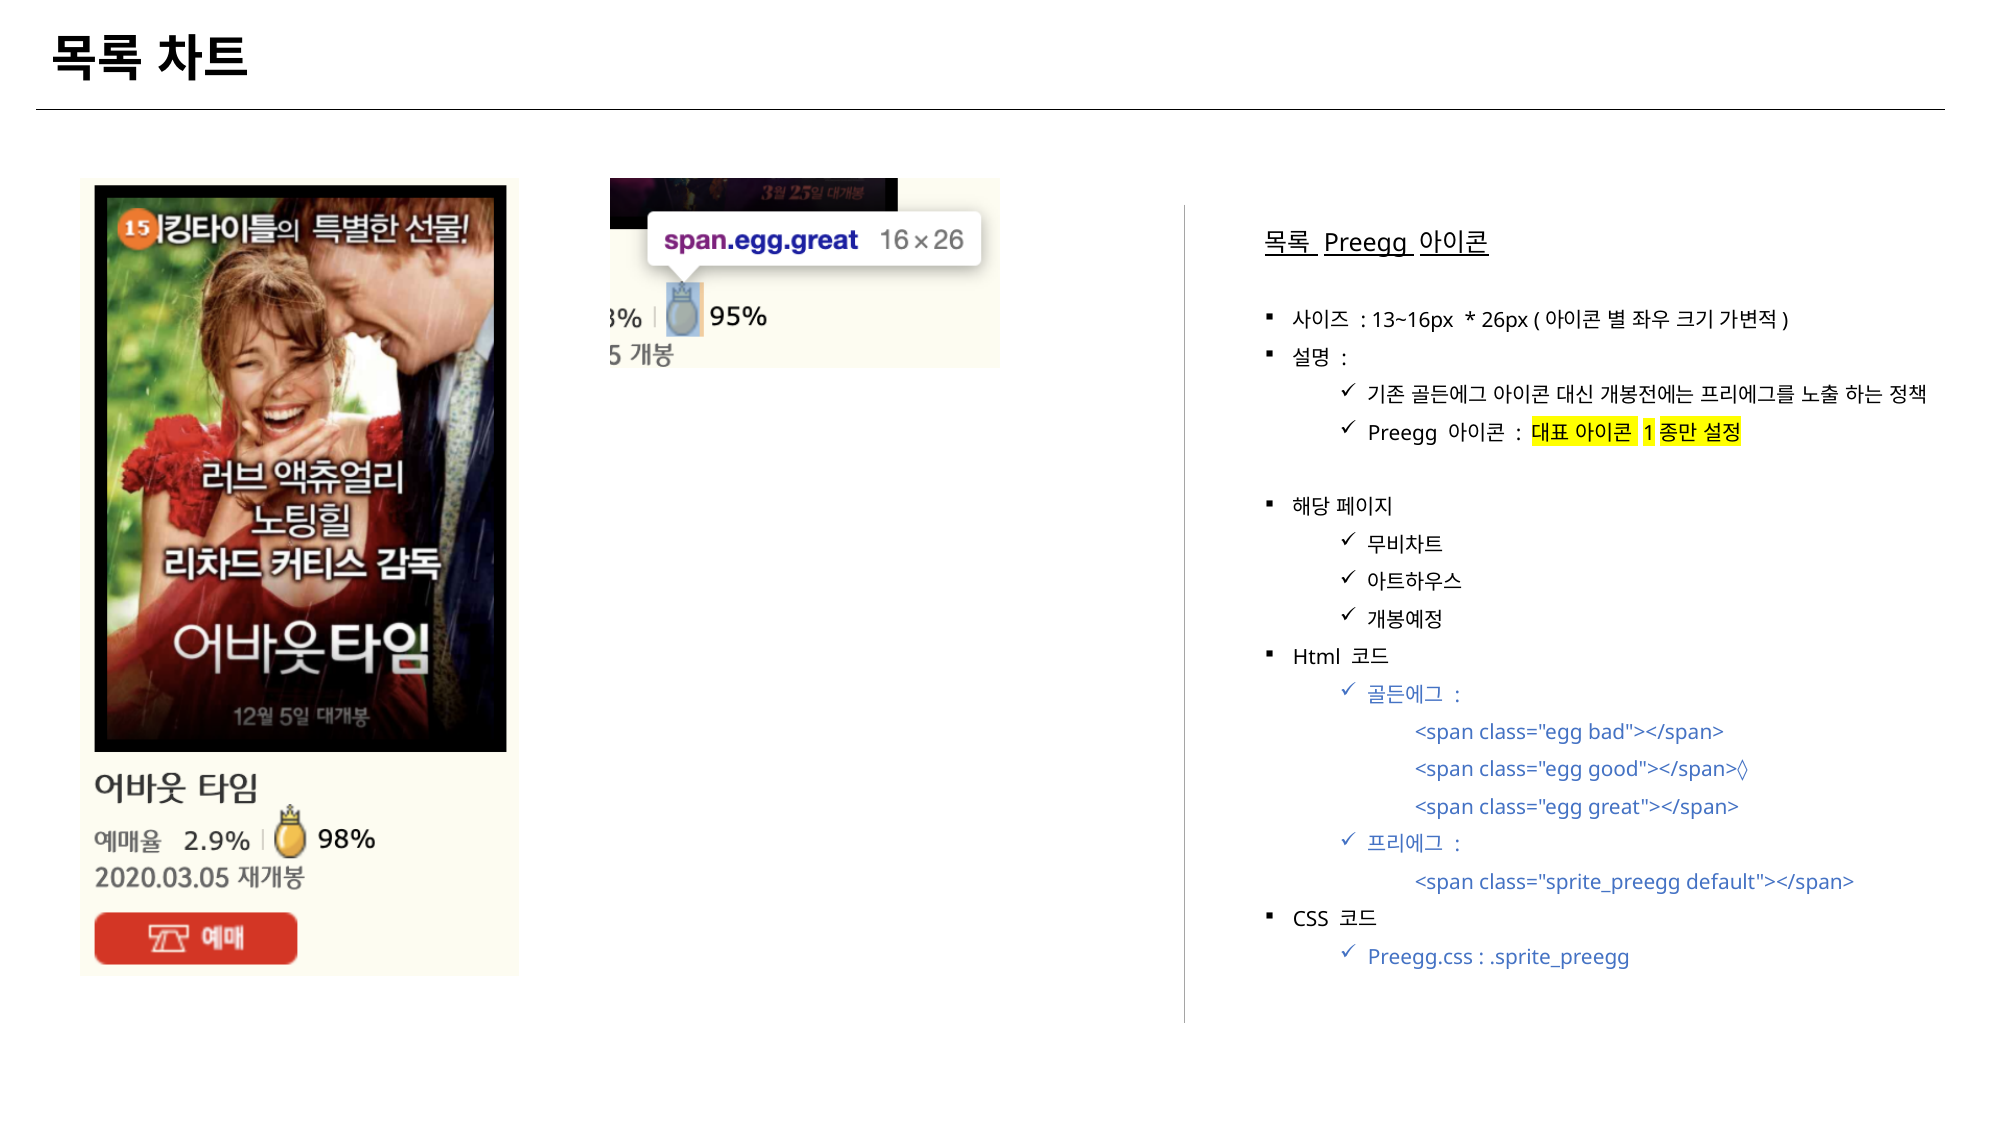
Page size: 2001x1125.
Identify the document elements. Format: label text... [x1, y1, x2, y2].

picture [80, 178, 519, 976]
text_box 목록 Preegg 아이콘 사이즈 : 13~16px * 26px (아이콘 별 좌우 크기 가변적) 설명 : 기존 골든에그 아이콘 대신 개봉전에는 프리에그를 노출 하는 정책 Preegg 아이콘 : 대표 아이콘 1종만 설정 해당 페이지 무비차트 아트하우스 개봉예정 Html 코드 골든에그 : <span class="egg bad"></span> <span class="egg good"></span>◊ <span class="egg great"></span> 프리에그 : <span class="sprite_preegg default"></span> CSS 코드 Preegg.css : .sprite_preegg [1249, 204, 1946, 1014]
text_box 목록 차트 [36, 18, 1512, 94]
picture [610, 178, 1000, 368]
